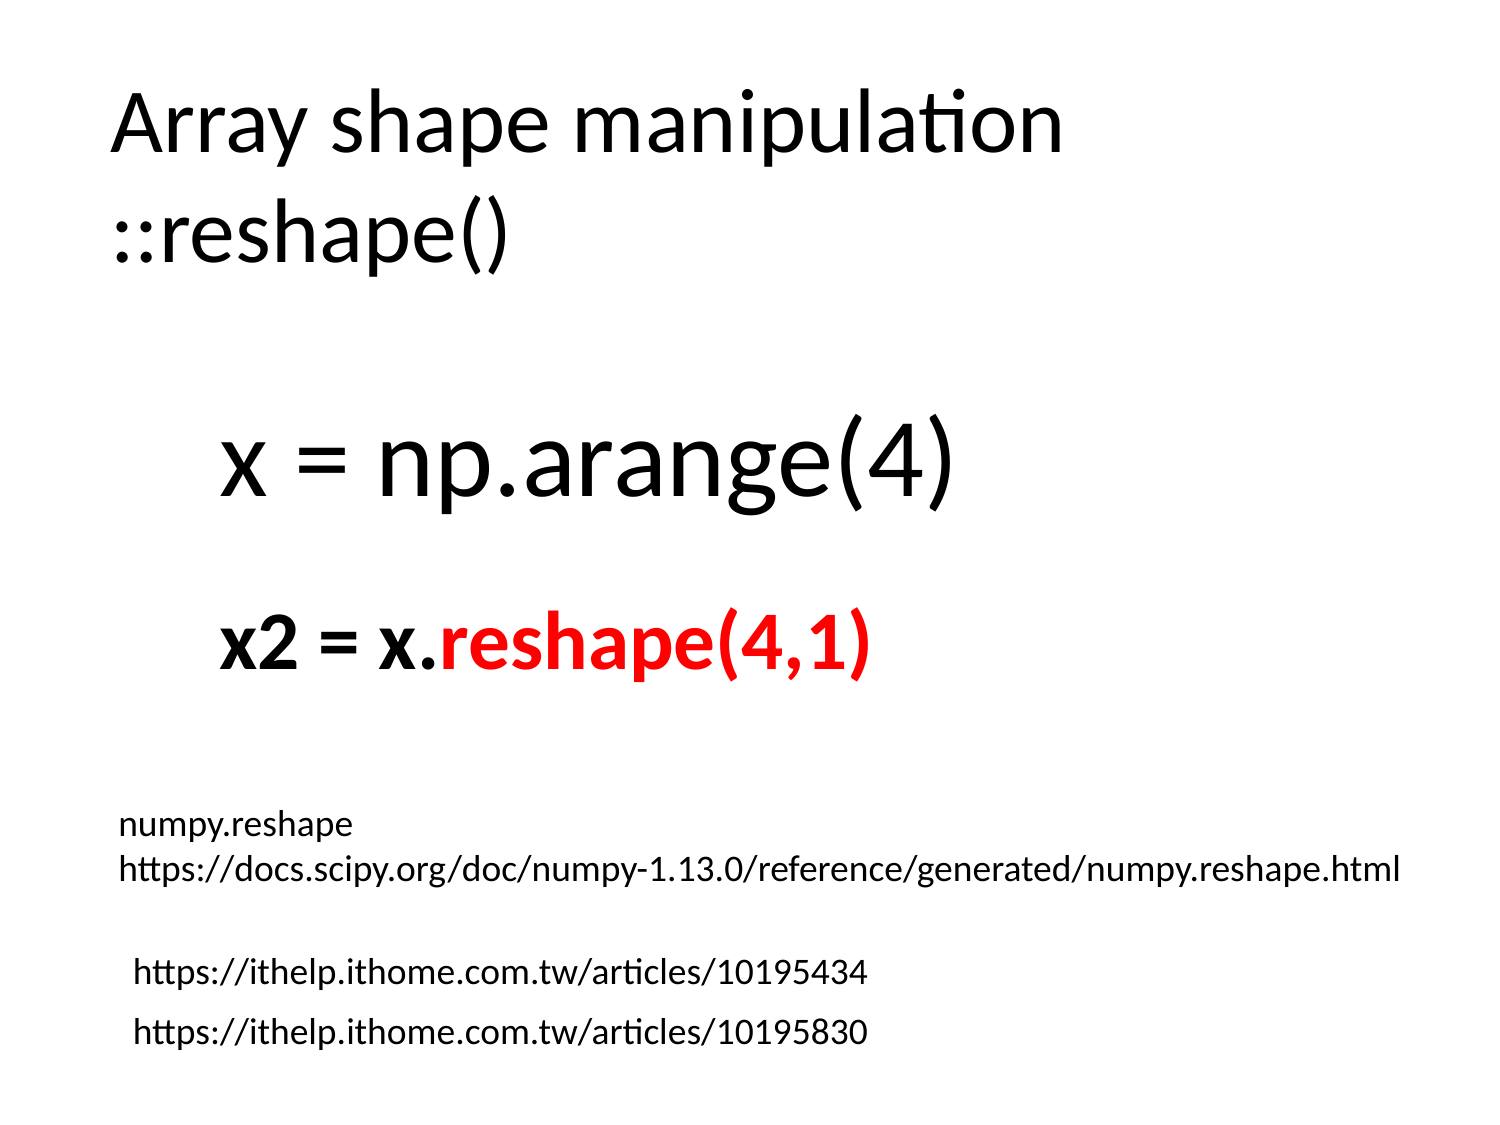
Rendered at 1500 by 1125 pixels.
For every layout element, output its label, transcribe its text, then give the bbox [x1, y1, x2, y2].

text_box https://ithelp.ithome.com.tw/articles/10195830 [118, 1000, 944, 1060]
text_box numpy.reshape https://docs.scipy.org/doc/numpy-1.13.0/reference/generated/numpy.reshape.html [103, 791, 1418, 897]
text_box x = np.arange(4) [205, 376, 975, 527]
text_box x2 = x.reshape(4,1) [204, 579, 890, 694]
text_box Array shape manipulation ::reshape() [95, 53, 1394, 289]
text_box https://ithelp.ithome.com.tw/articles/10195434 [118, 939, 945, 1000]
